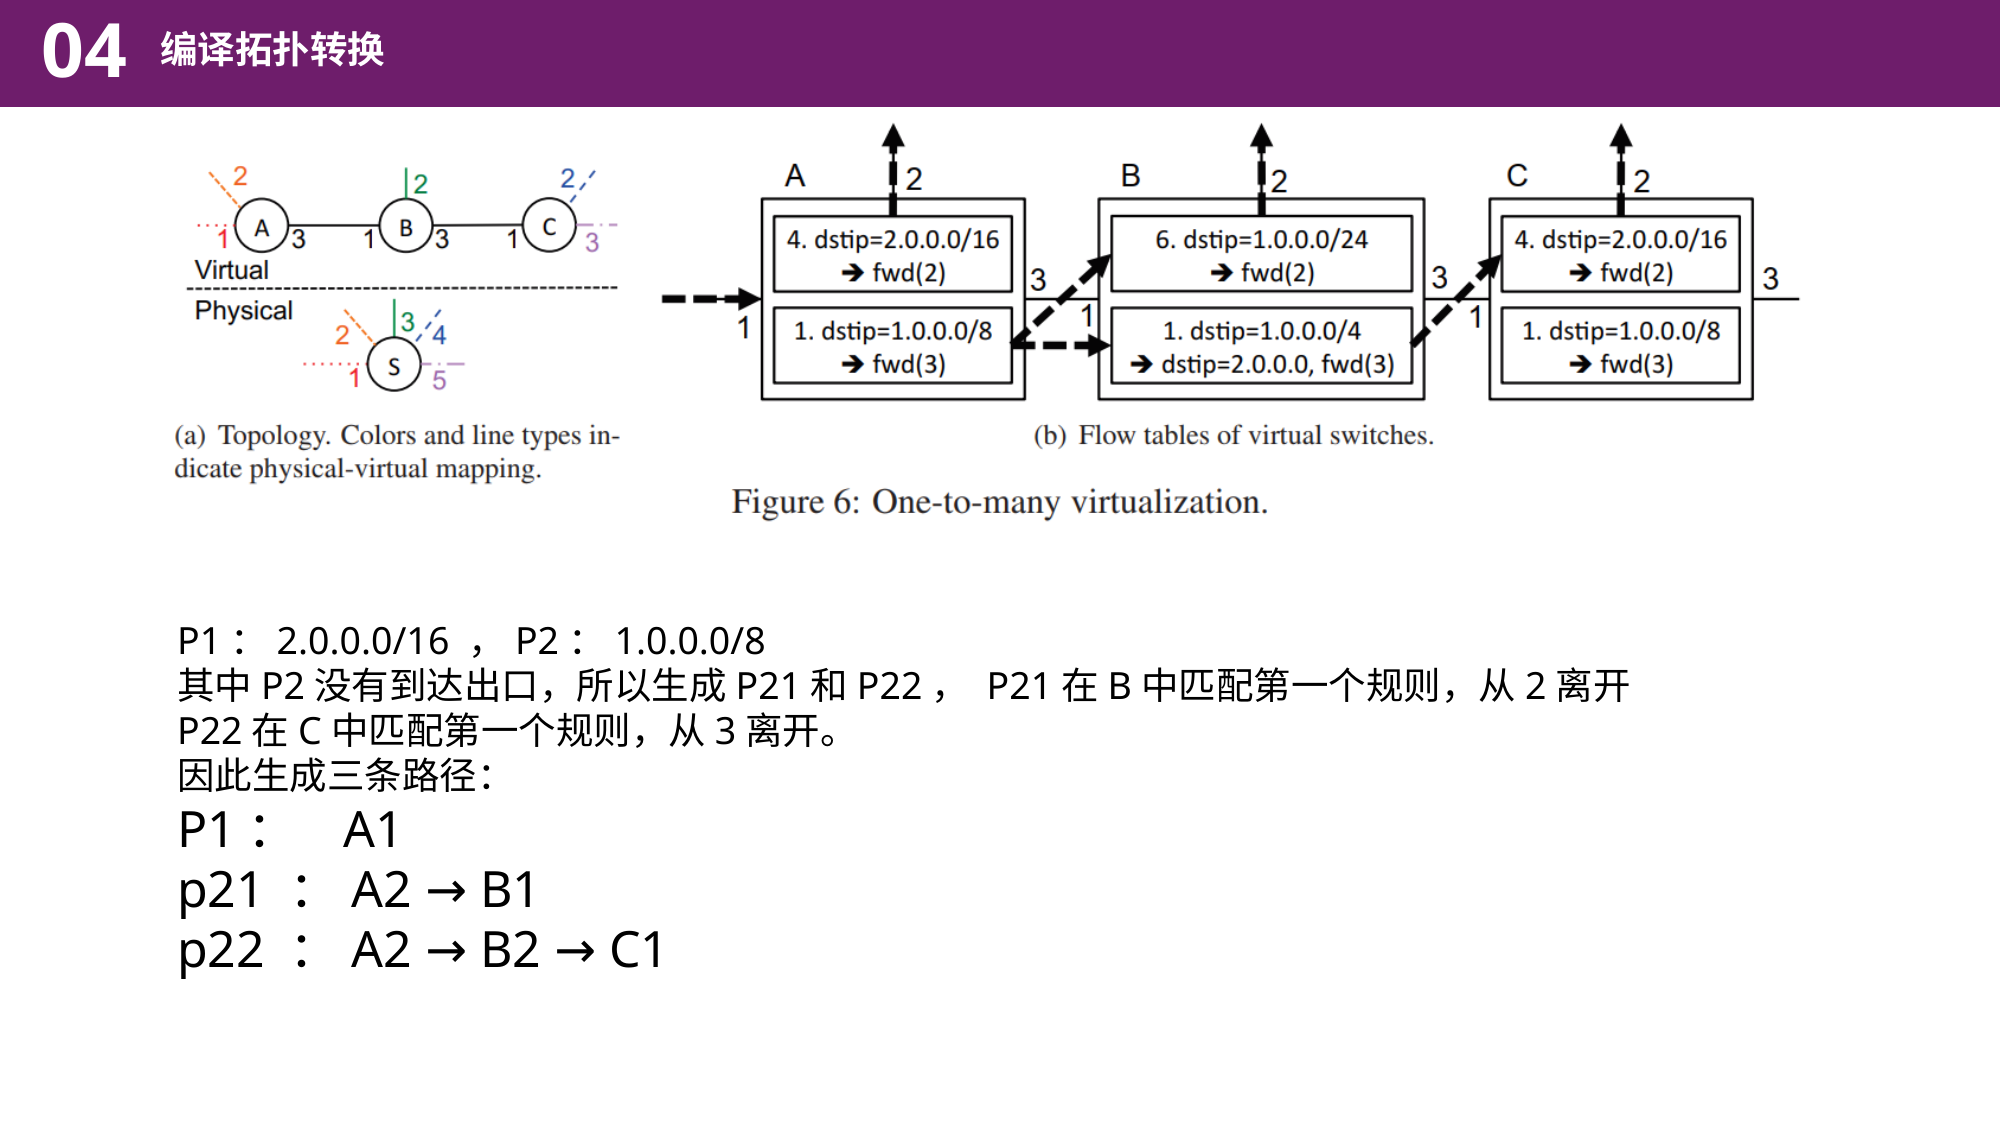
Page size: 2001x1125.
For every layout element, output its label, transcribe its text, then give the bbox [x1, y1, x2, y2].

list 编译拓扑转换 [146, 23, 772, 84]
picture [135, 114, 1824, 532]
list 04 [26, 13, 146, 93]
text_box P1：2.0.0.0/16 ，P2：1.0.0.0/8 其中P2没有到达出口，所以生成P21和P22， P21在B中匹配第一个规则，从2离开 P22在C中匹配第一个规则，从3离开。 因此生成三条路径： P1： A1 p21 ：A2 → B1 p22 ：A2 → B2 → C1 [162, 610, 1749, 985]
